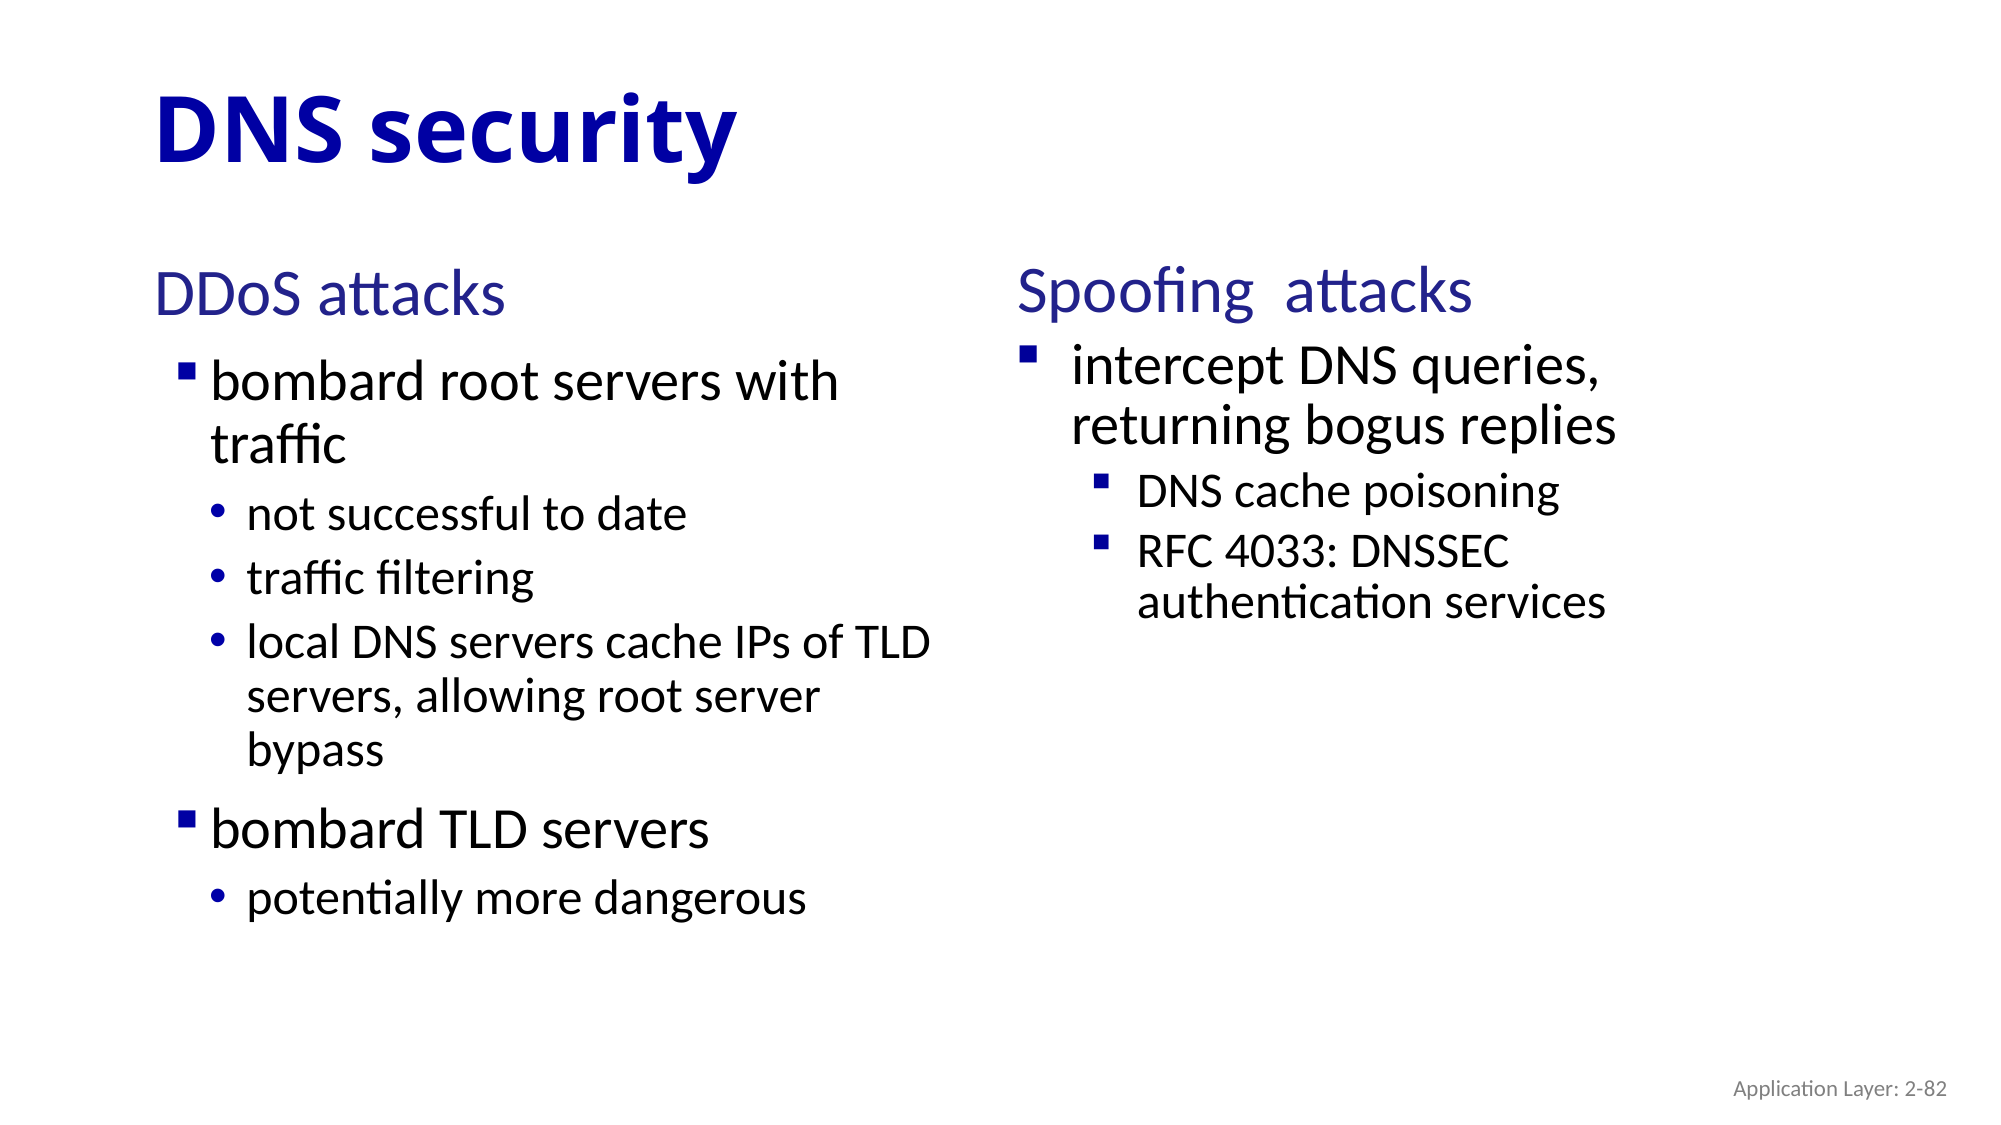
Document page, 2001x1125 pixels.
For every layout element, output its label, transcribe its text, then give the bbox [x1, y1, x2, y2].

title DNS security [137, 59, 1863, 207]
text_box DDoS attacks bombard root servers with traffic not successful to date traffic filtering local DNS servers cache IPs of TLD servers, allowing root server bypass bombard TLD servers potentially more dangerous [137, 250, 962, 1013]
text_box Spoofing attacks intercept DNS queries, returning bogus replies DNS cache poisoning RFC 4033: DNSSEC authentication services [999, 250, 1781, 1013]
slide_number Application Layer: 2-82 [1512, 1056, 1963, 1117]
